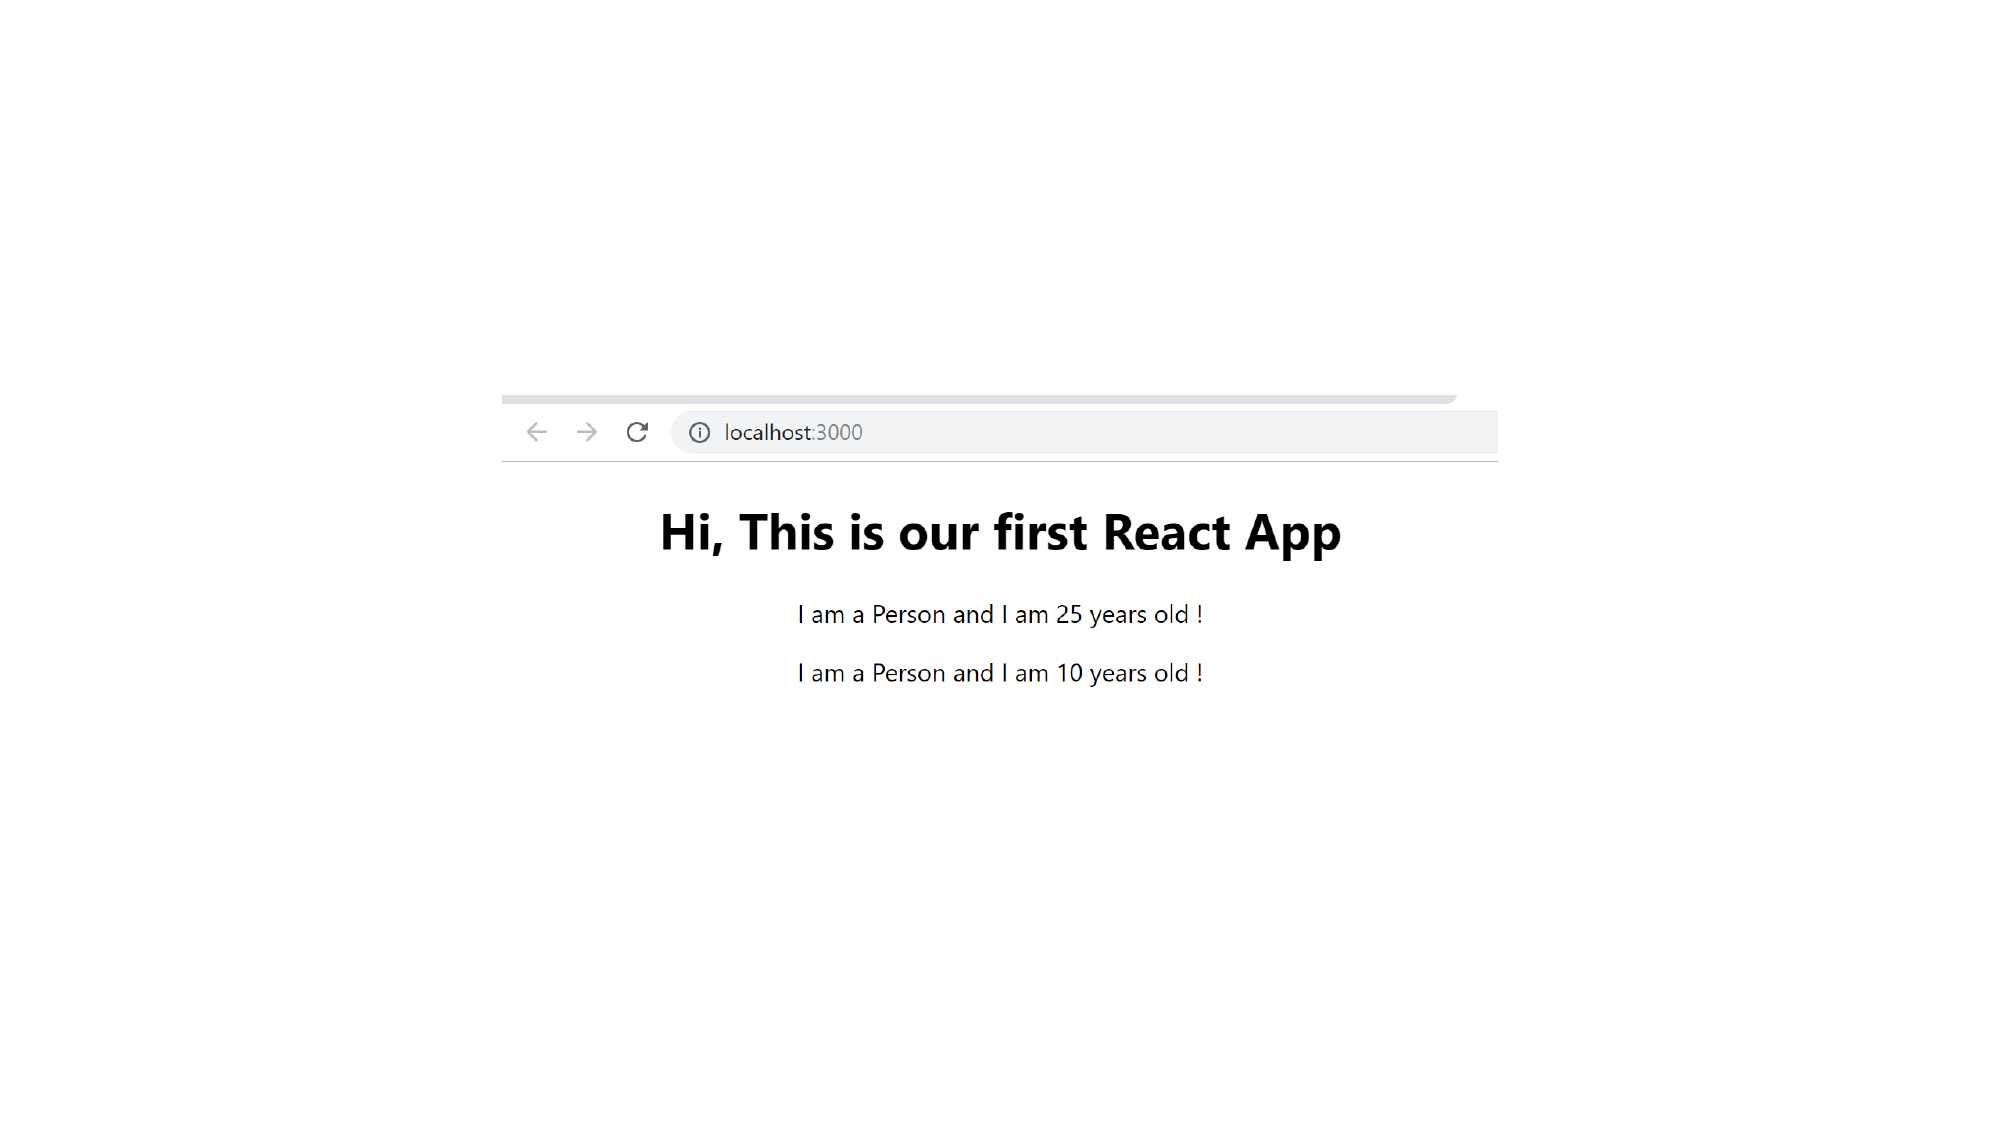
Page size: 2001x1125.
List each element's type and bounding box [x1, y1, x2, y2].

list [502, 394, 1498, 918]
